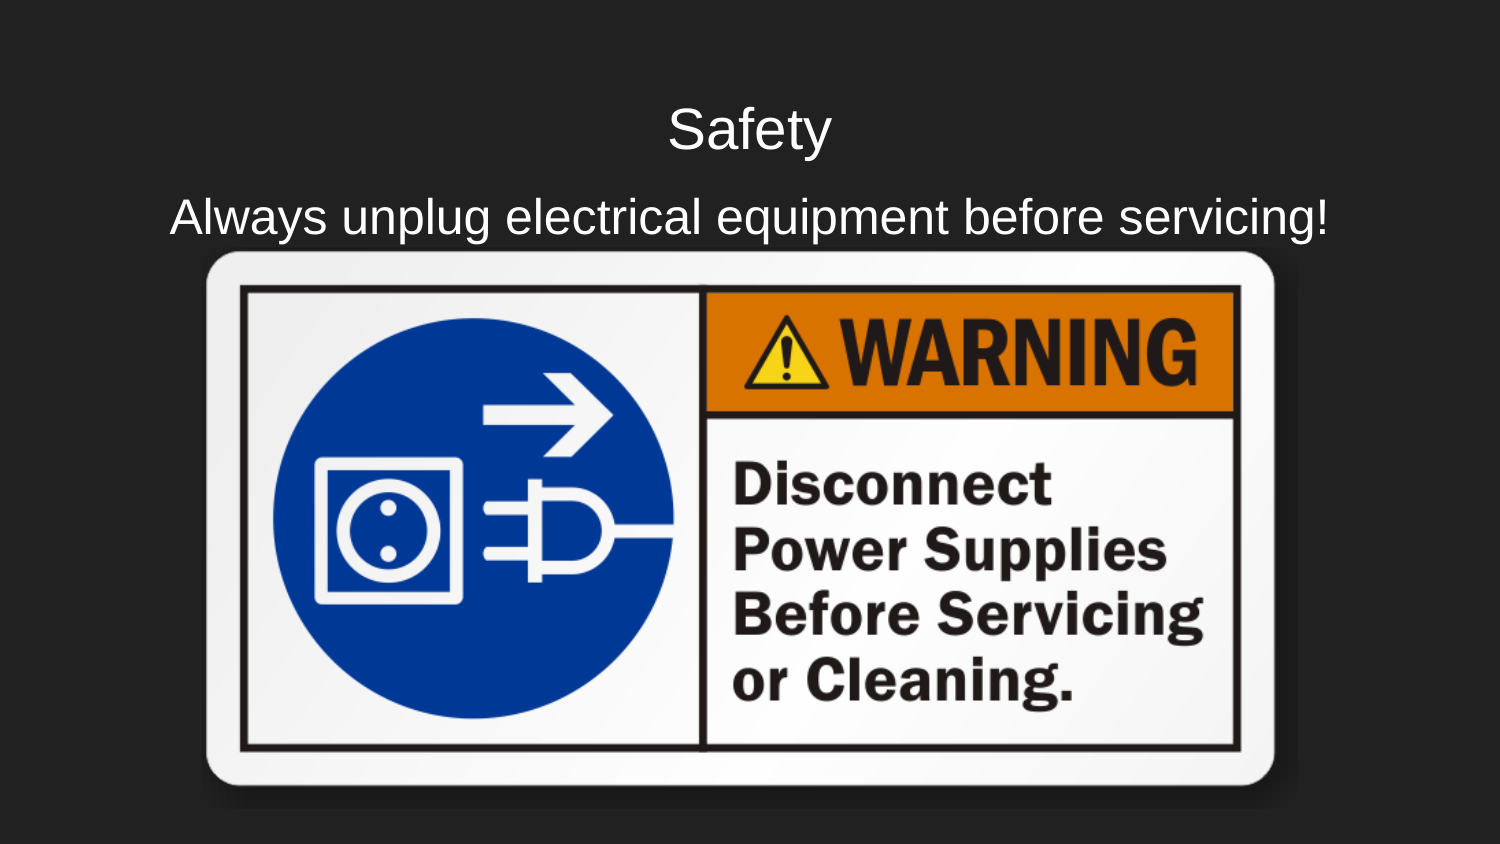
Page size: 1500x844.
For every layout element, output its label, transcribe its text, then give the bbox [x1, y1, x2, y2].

title Safety [51, 76, 1449, 171]
picture [202, 247, 1298, 810]
text_box Always unplug electrical equipment before servicing! [152, 109, 1348, 185]
